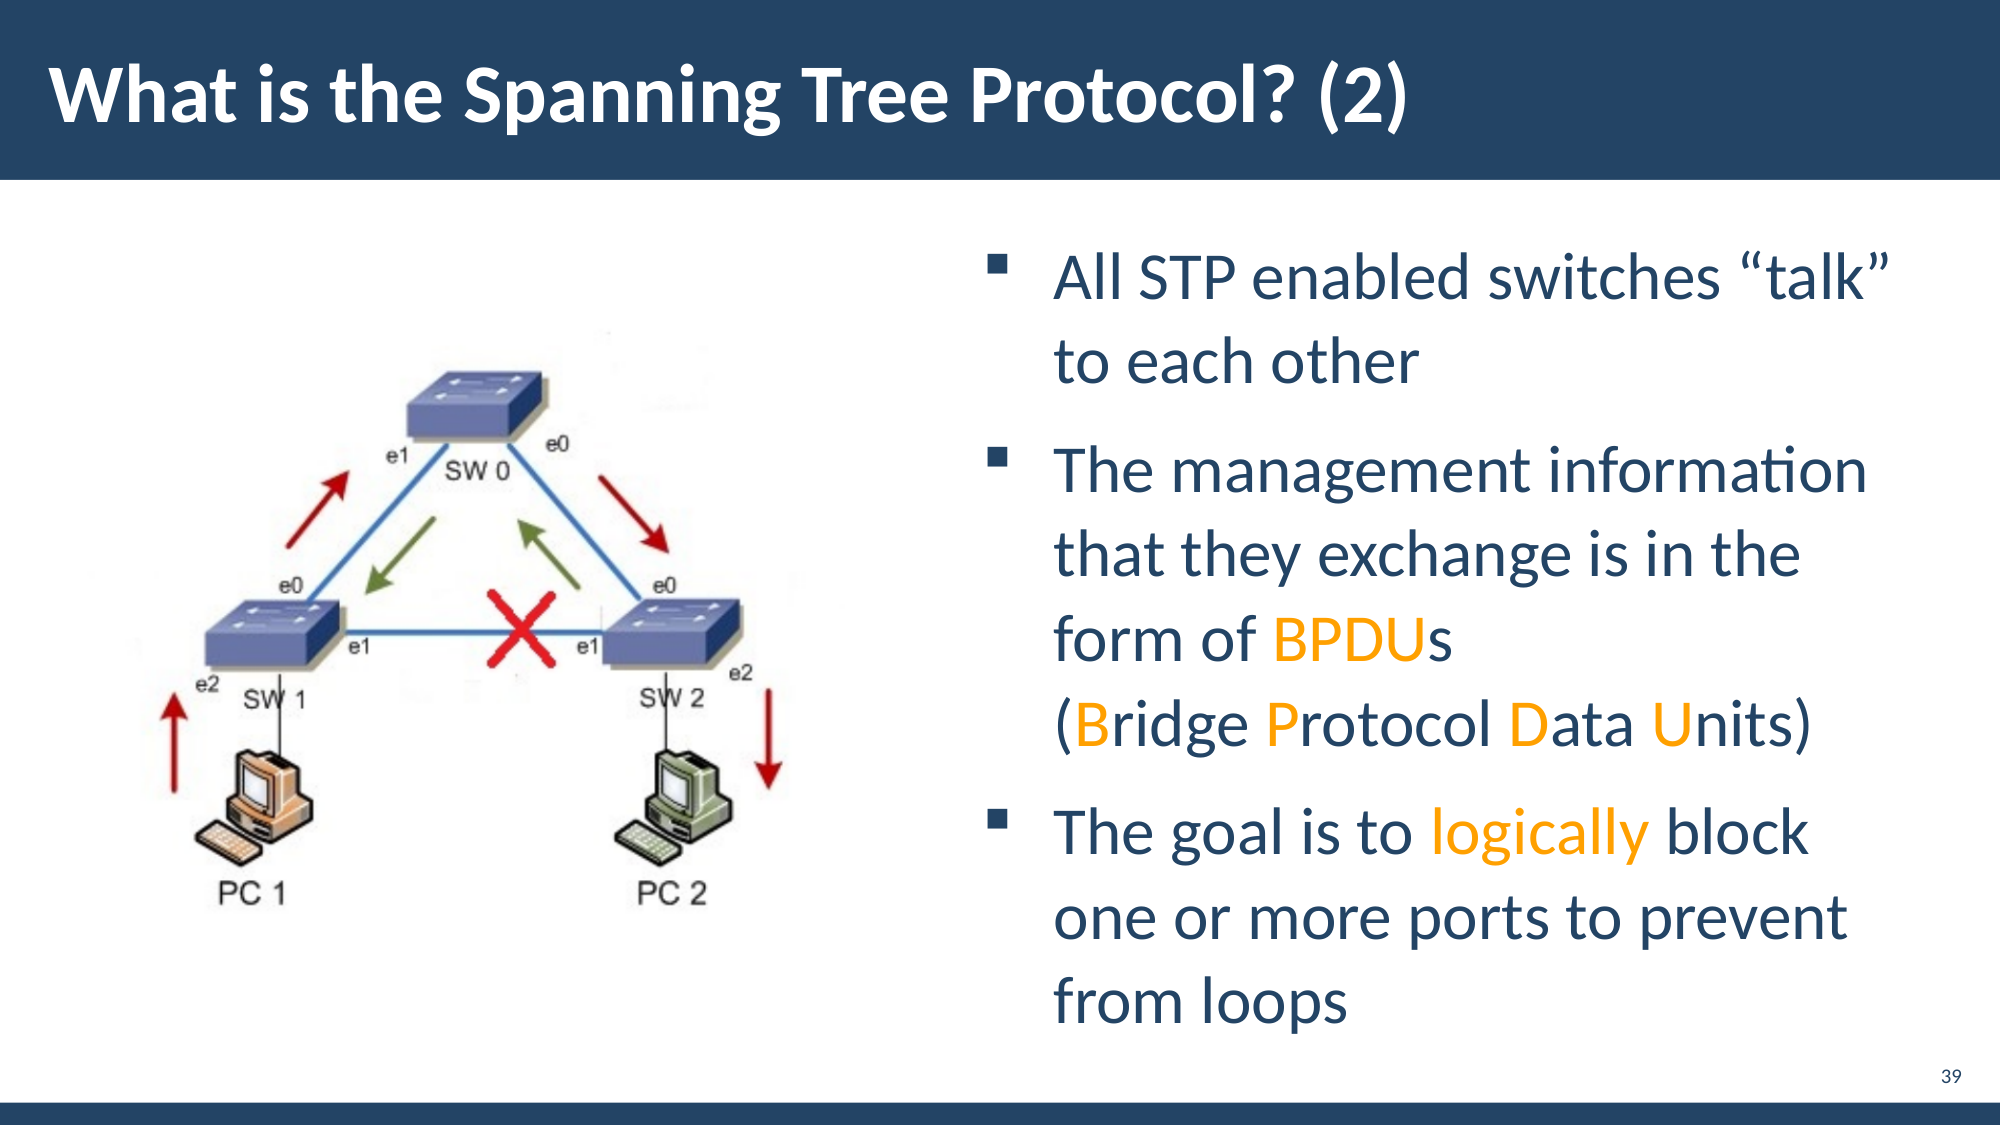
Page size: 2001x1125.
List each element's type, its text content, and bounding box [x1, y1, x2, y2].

list All STP enabled switches “talk” to each other The management information that they exchange is in the form of BPDUs (Bridge Protocol Data Units) The goal is to logically block one or more ports to prevent from loops [965, 222, 1968, 1047]
picture [11, 314, 938, 915]
slide_number 39 [1897, 1049, 1968, 1101]
title What is the Spanning Tree Protocol? (2) [31, 16, 1591, 162]
